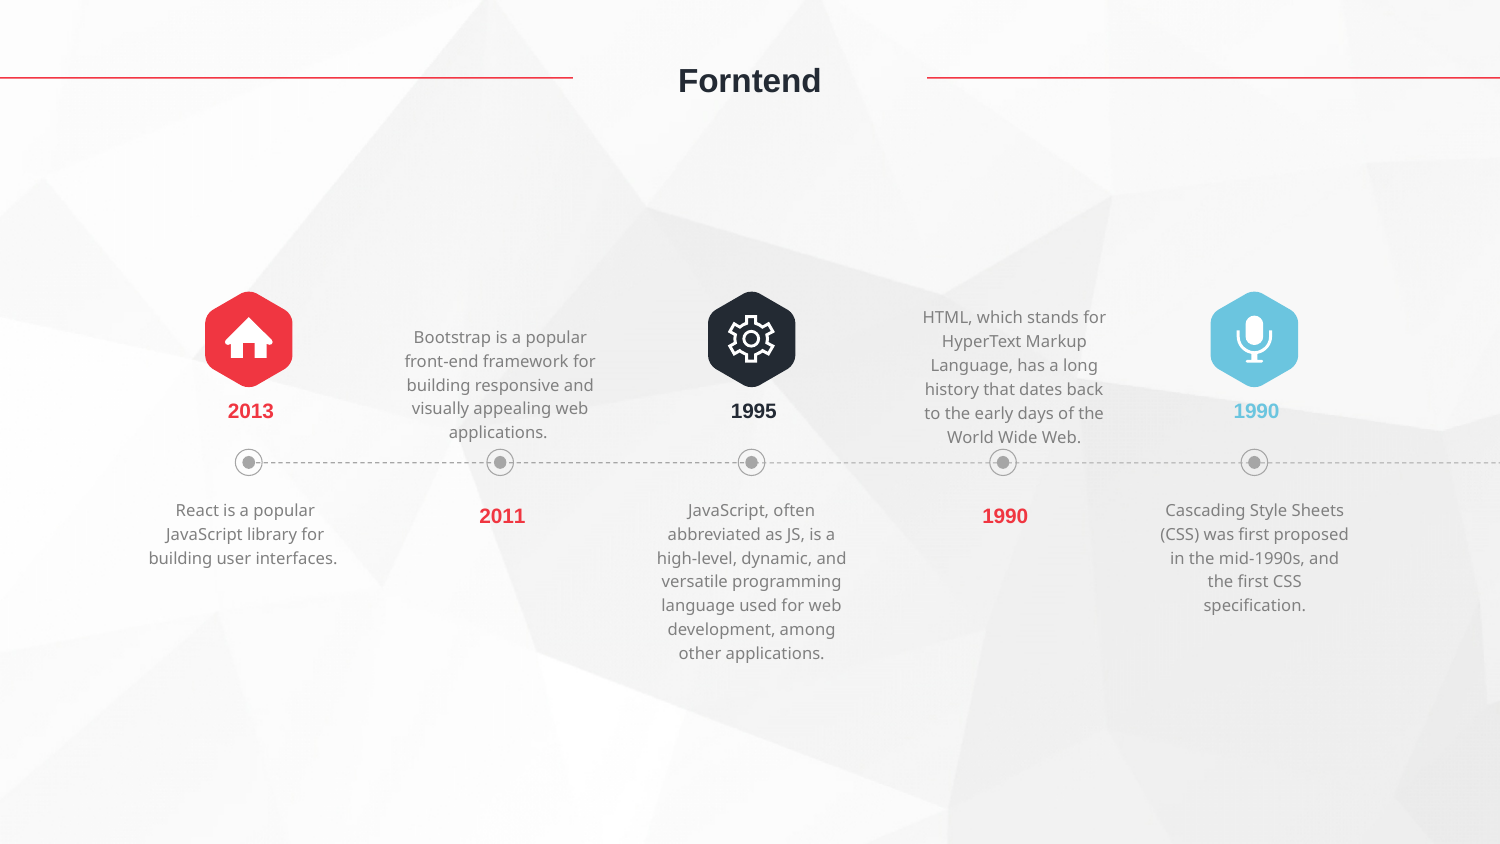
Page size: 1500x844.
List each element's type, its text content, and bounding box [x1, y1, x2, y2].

text_box [494, 455, 507, 469]
text_box [1248, 455, 1261, 469]
text_box [727, 315, 775, 363]
picture [0, 0, 1500, 844]
text_box JavaScript, often abbreviated as JS, is a high-level, dynamic, and versatile programming language used for web development, among other applications. [639, 488, 865, 671]
text_box [996, 455, 1010, 469]
text_box 1990 [1233, 397, 1280, 423]
text_box React is a popular JavaScript library for building user interfaces. [132, 488, 358, 575]
text_box Forntend [663, 51, 837, 107]
text_box [989, 455, 1017, 476]
text_box 1990 [982, 502, 1029, 528]
text_box [1236, 330, 1273, 363]
text_box [745, 455, 758, 469]
text_box 2013 [227, 397, 275, 423]
text_box 2011 [479, 502, 526, 528]
text_box [1245, 315, 1264, 346]
text_box [235, 449, 263, 476]
text_box [224, 317, 273, 358]
text_box Cascading Style Sheets (CSS) was first proposed in the mid-1990s, and the first CSS specification. [1142, 488, 1368, 623]
text_box [742, 329, 761, 348]
text_box [486, 450, 514, 476]
text_box HTML, which stands for HyperText Markup Language, has a long history that dates back to the early days of the World Wide Web. [901, 295, 1127, 455]
text_box [1210, 291, 1299, 388]
text_box [1241, 449, 1268, 476]
text_box [242, 455, 256, 469]
text_box 1995 [730, 397, 777, 423]
text_box [708, 291, 796, 388]
text_box [205, 291, 293, 388]
text_box Bootstrap is a popular front-end framework for building responsive and visually appealing web applications. [387, 315, 613, 450]
text_box [738, 449, 765, 476]
